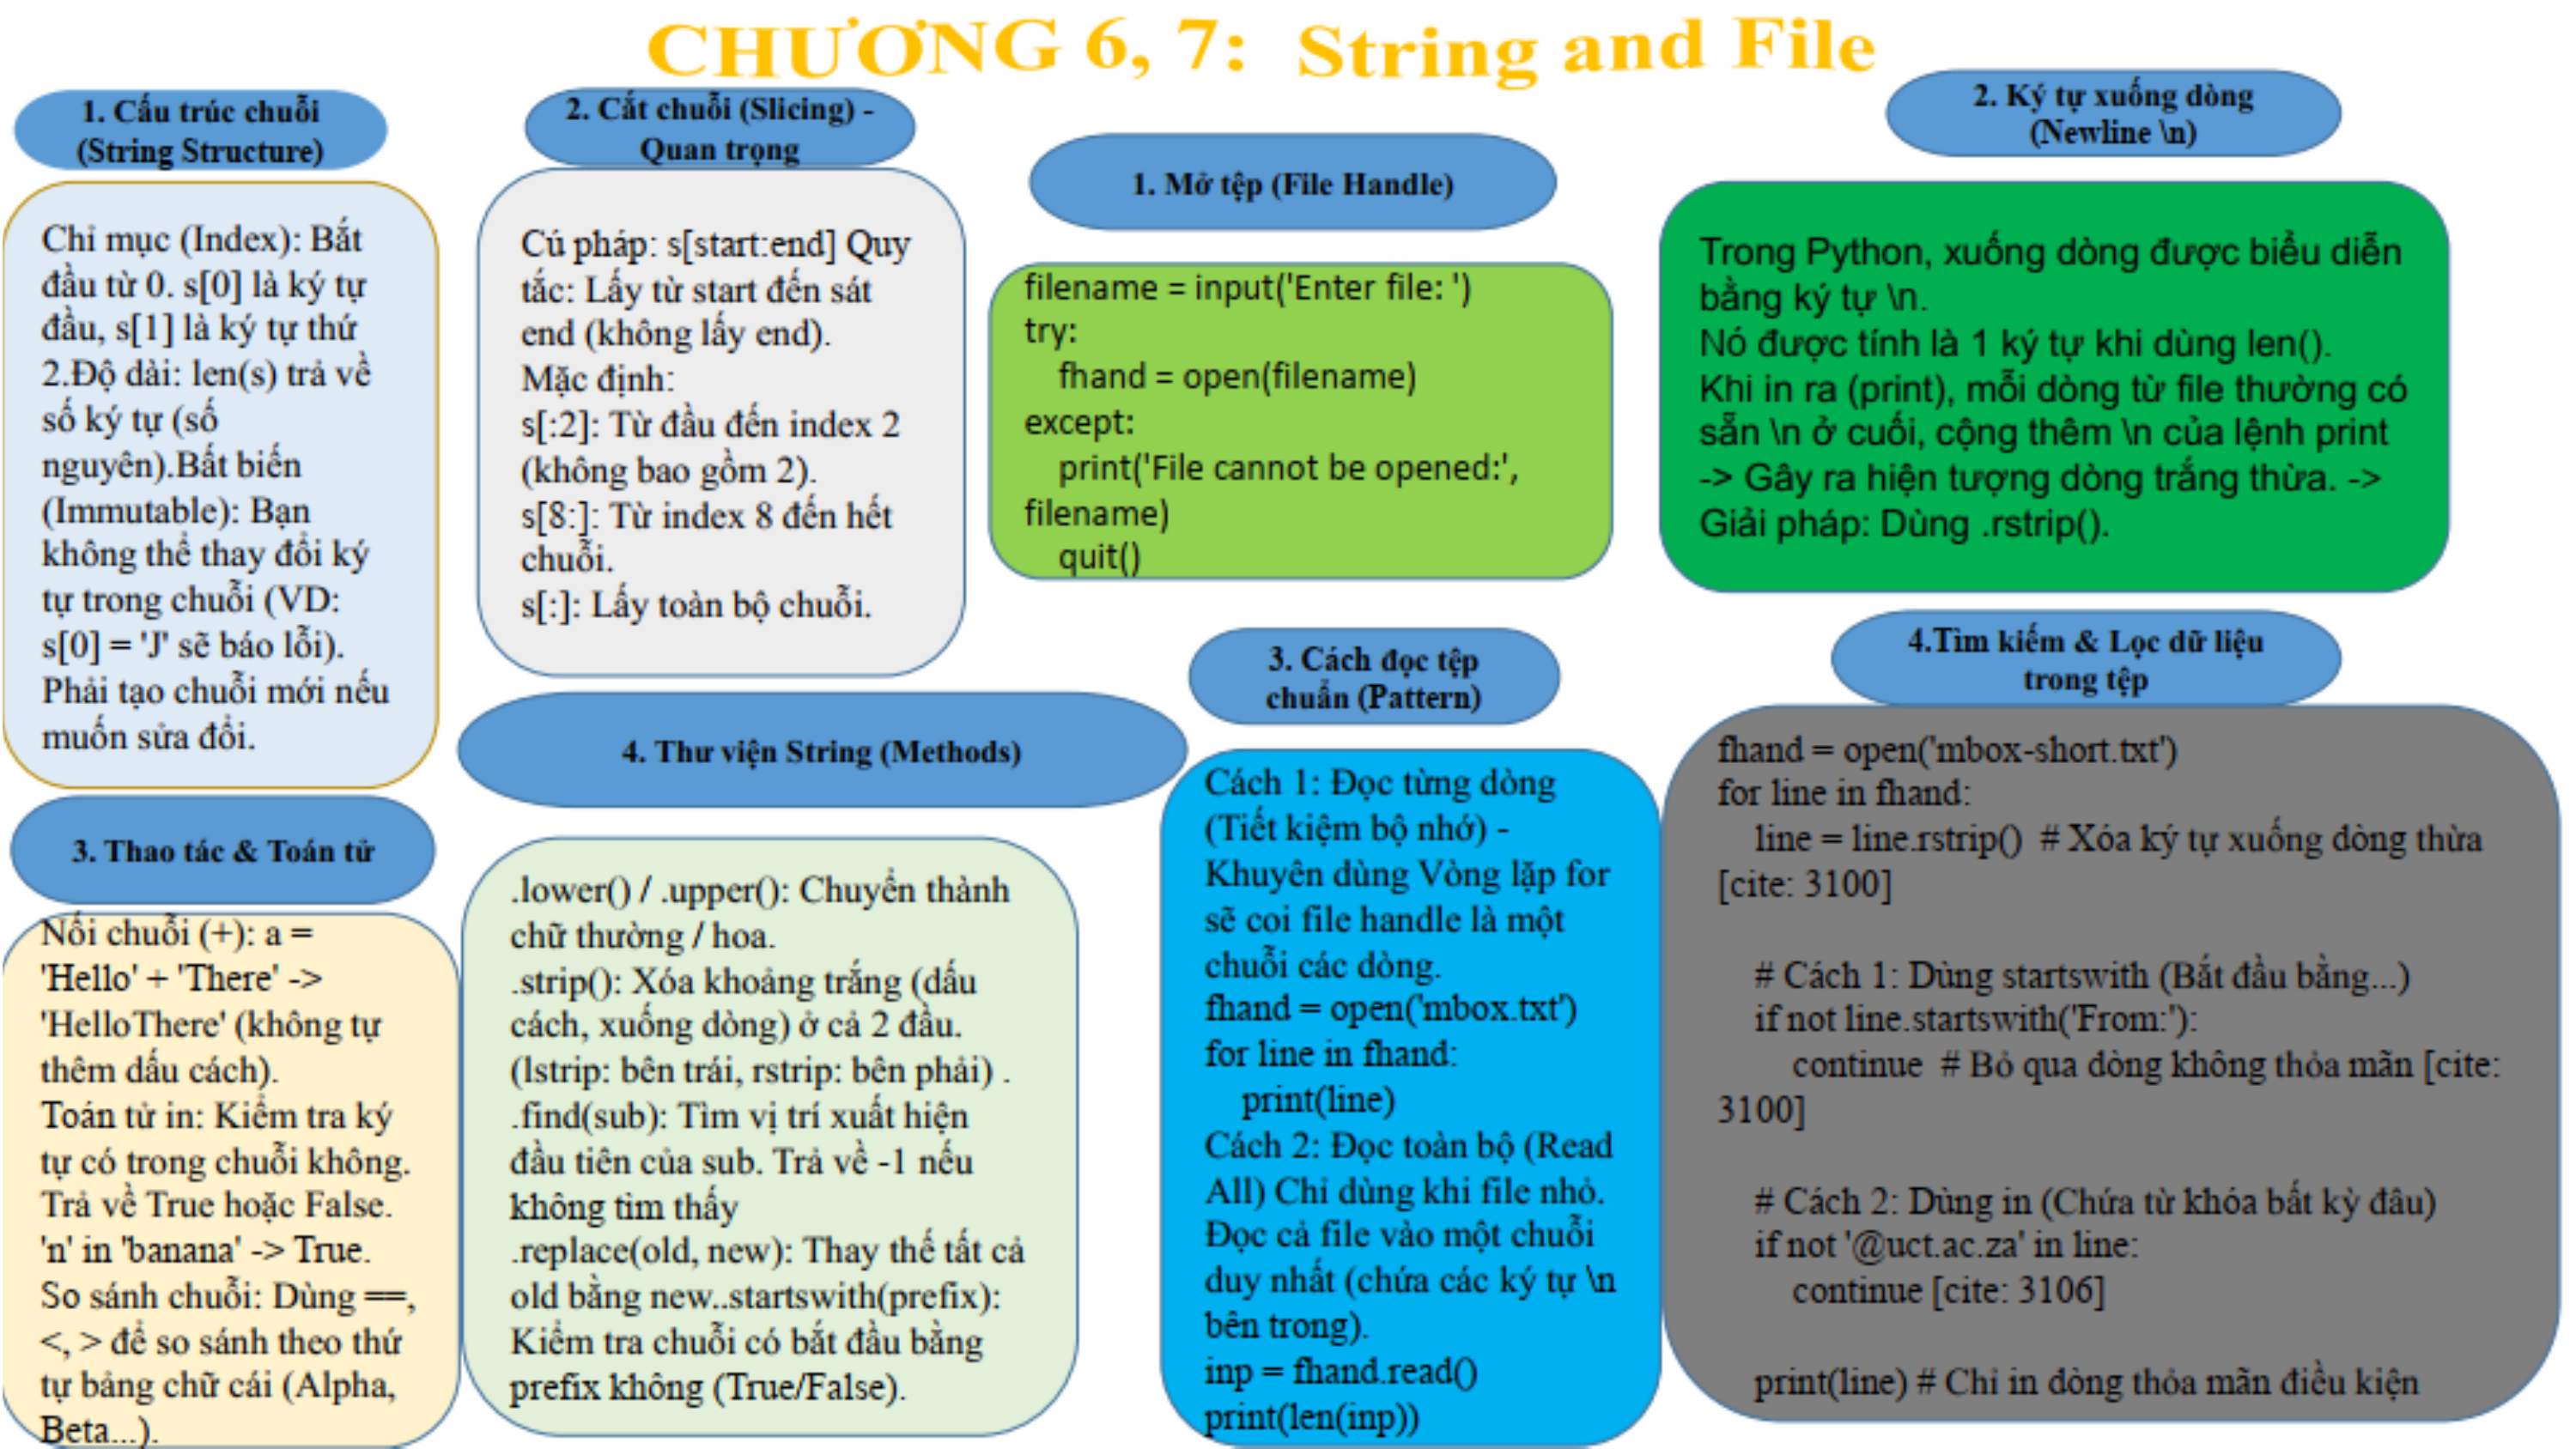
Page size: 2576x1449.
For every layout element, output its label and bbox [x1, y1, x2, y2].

text_box [3, 0, 2573, 1449]
